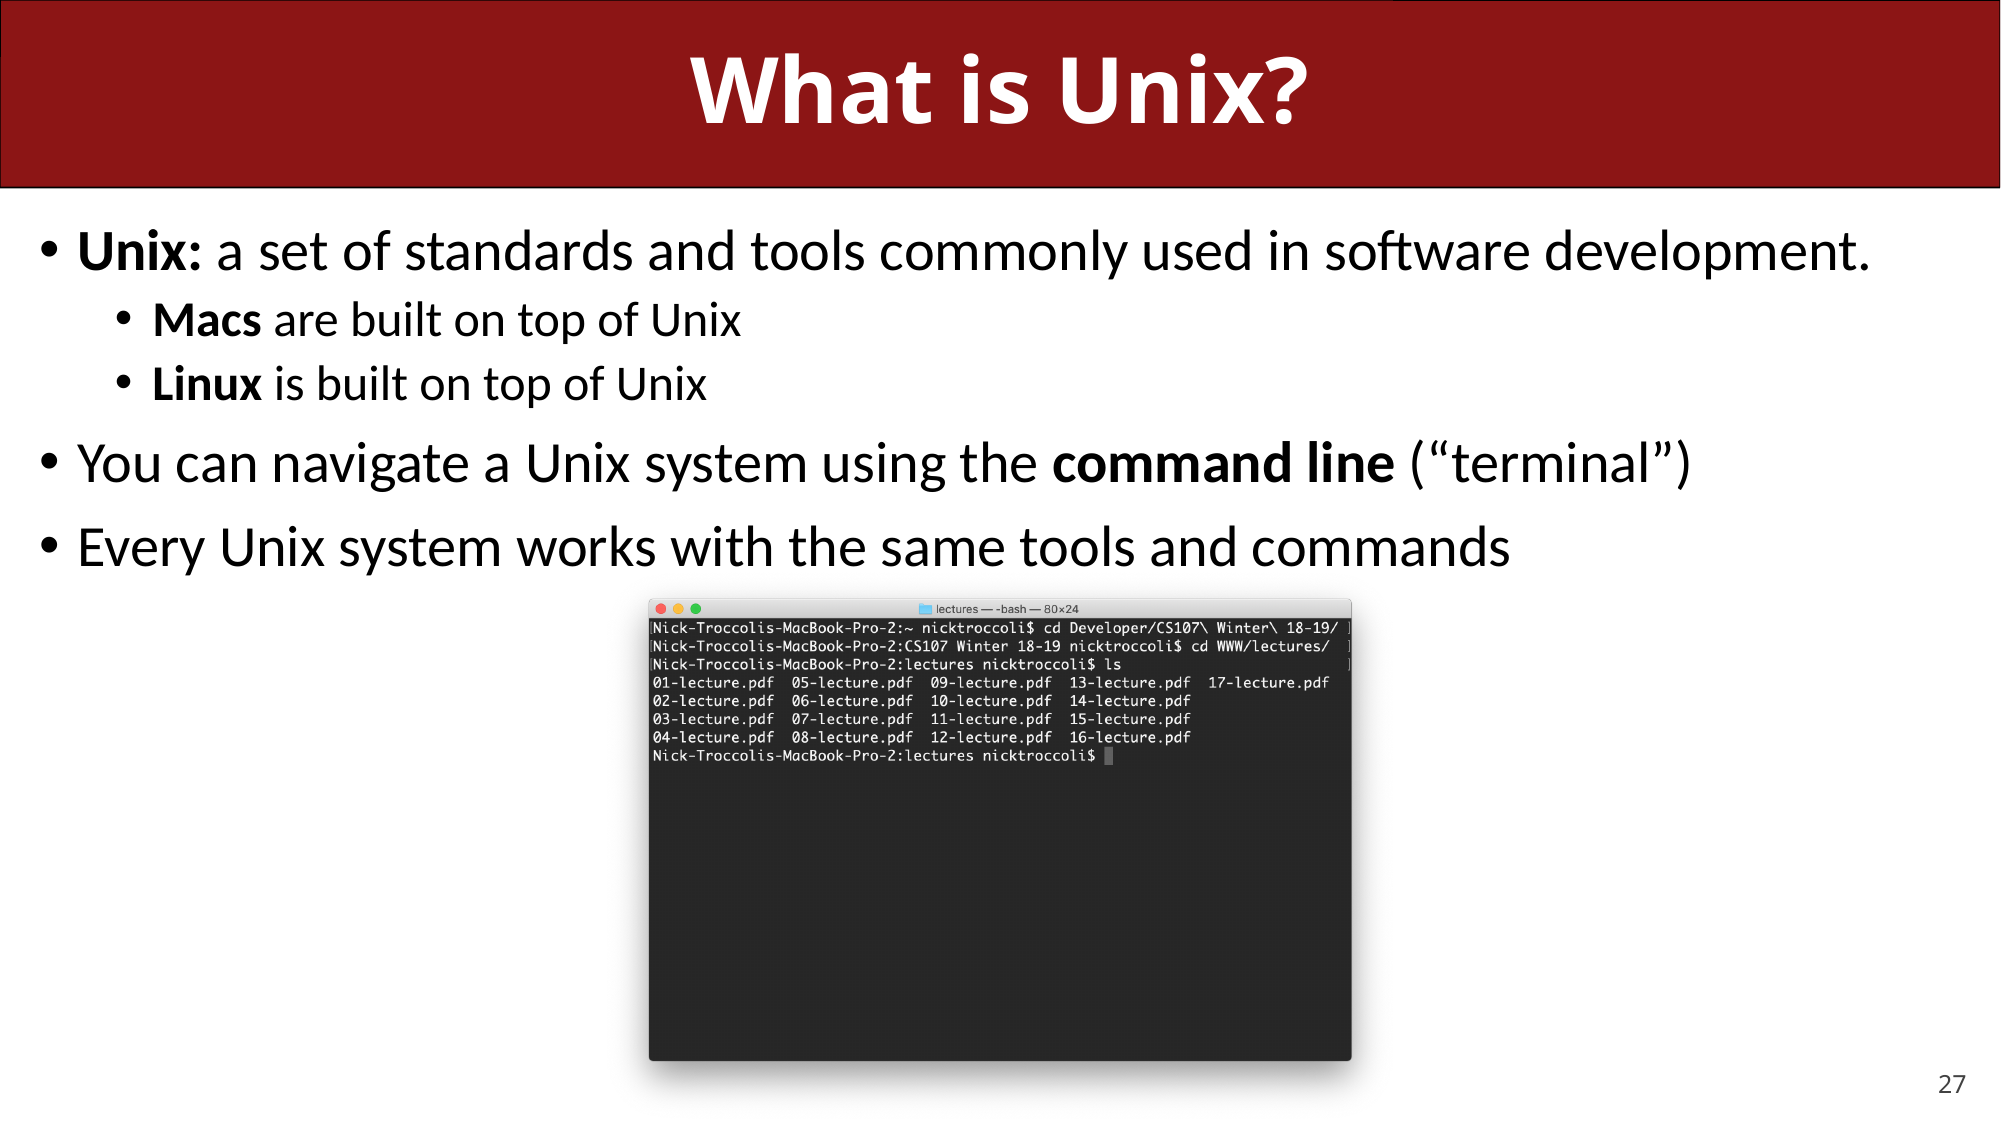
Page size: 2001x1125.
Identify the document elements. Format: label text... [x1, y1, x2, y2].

picture [599, 566, 1400, 1125]
list Unix: a set of standards and tools commonly used in software development. Macs are built on top of Unix Linux is built on top of Unix You can navigate a Unix system using the command line (“terminal”) Every Unix system works with the same tools and commands [24, 212, 1963, 1063]
title What is Unix? [75, 0, 1925, 188]
